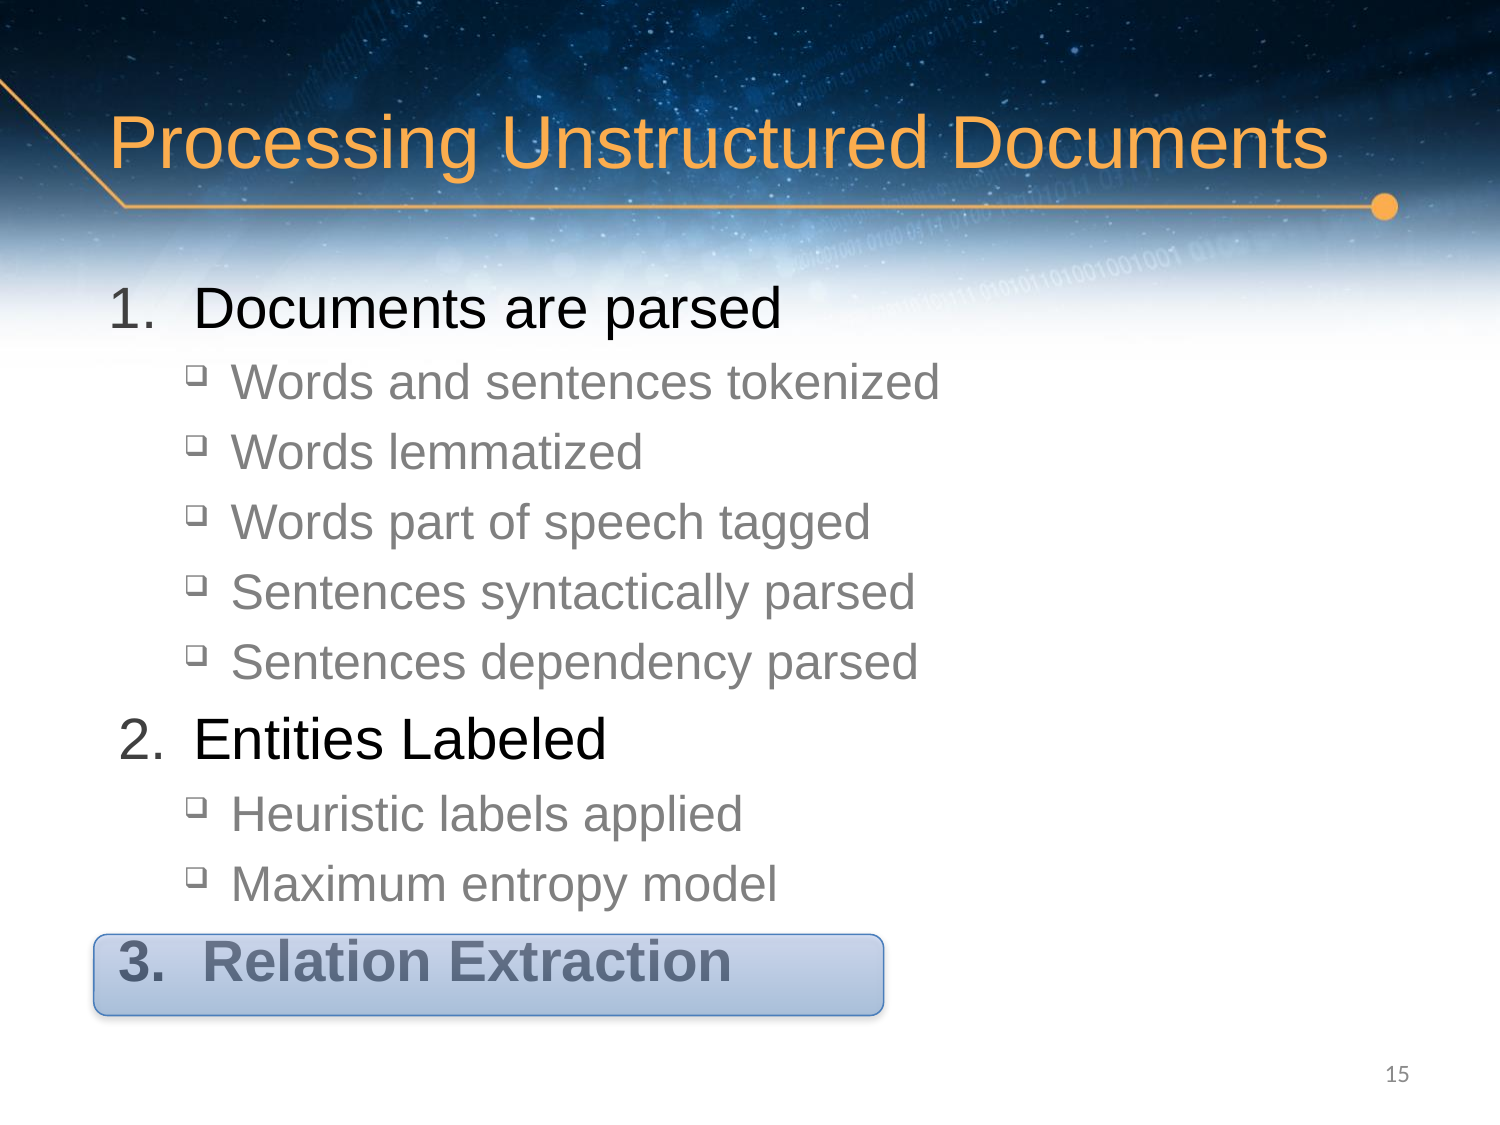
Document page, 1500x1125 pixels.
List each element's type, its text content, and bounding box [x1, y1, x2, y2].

picture [0, 0, 1500, 449]
text_box [92, 933, 885, 1017]
slide_number 15 [1074, 1042, 1425, 1103]
list Documents are parsed Words and sentences tokenized Words lemmatized Words part of speech tagged Sentences syntactically parsed Sentences dependency parsed Entities Labeled Heuristic labels applied Maximum entropy model Relation Extraction [93, 262, 1426, 1043]
title Processing Unstructured Documents [93, 45, 1444, 233]
